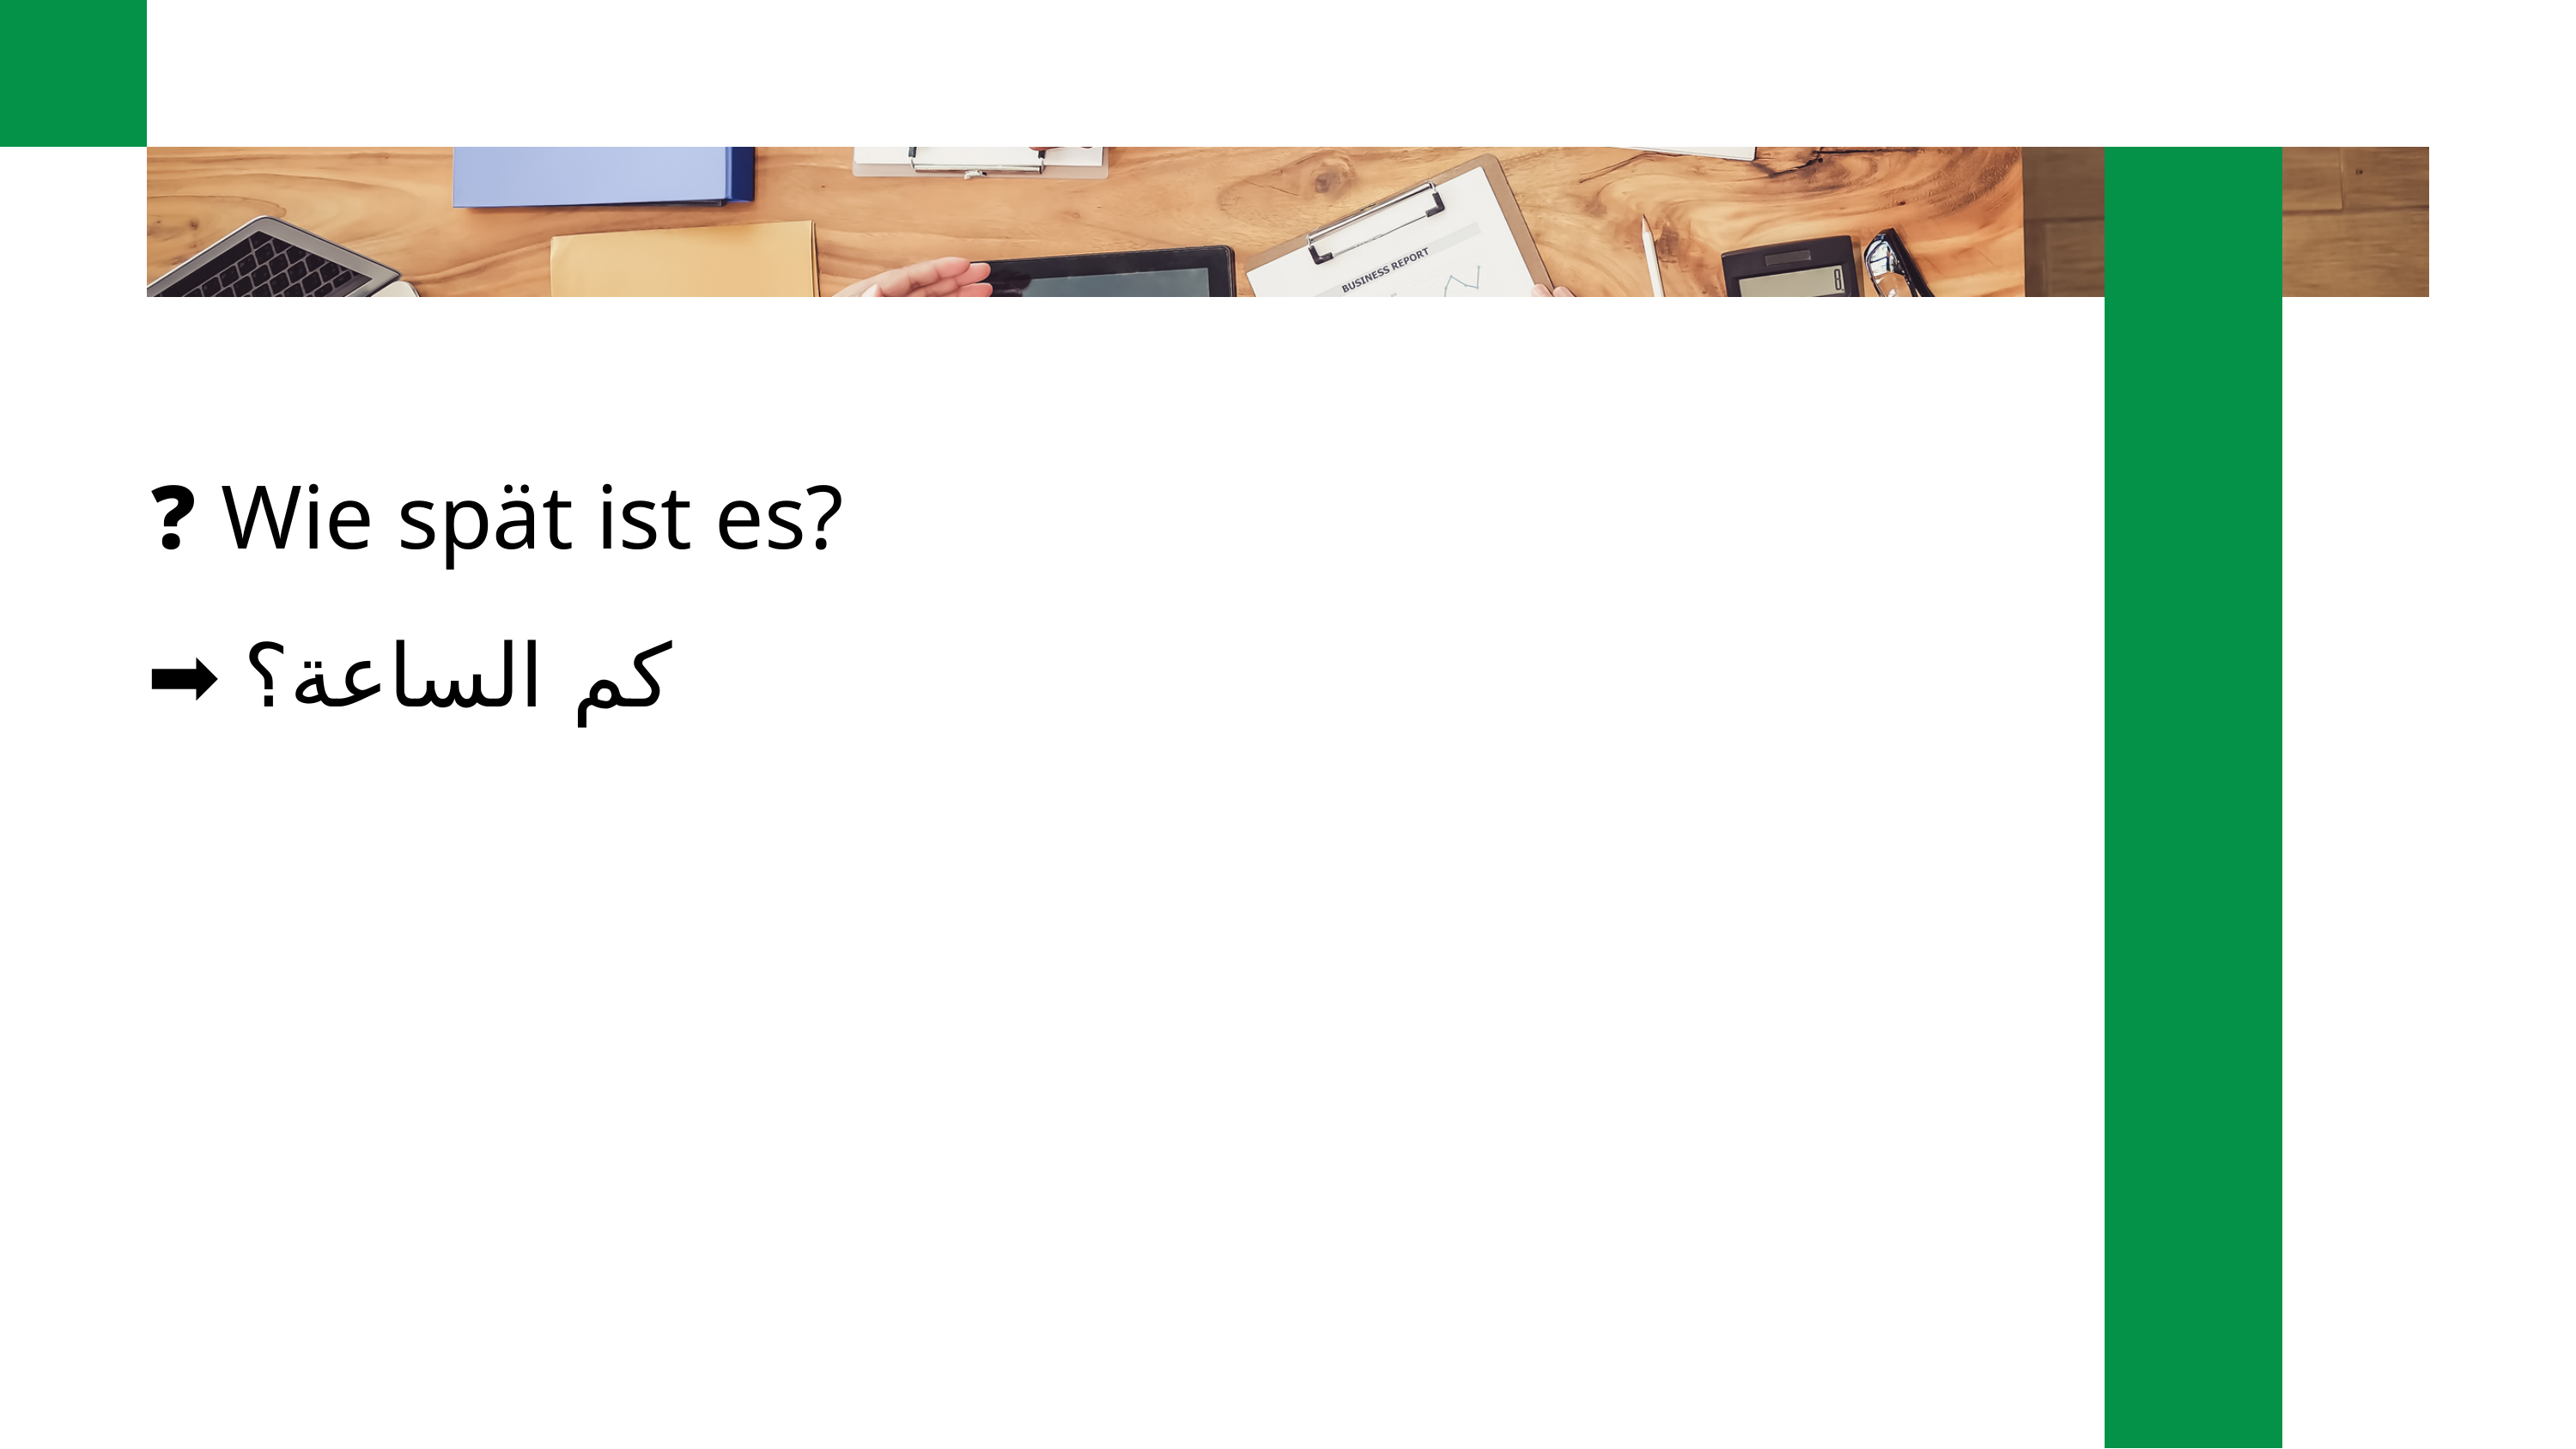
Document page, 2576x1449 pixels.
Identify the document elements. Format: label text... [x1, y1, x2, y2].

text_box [2105, 146, 2283, 1449]
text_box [146, 146, 2104, 298]
text_box ❓ Wie spät ist es? ➡️ كم الساعة؟ [147, 409, 1443, 882]
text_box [0, 0, 148, 148]
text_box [2283, 146, 2430, 298]
